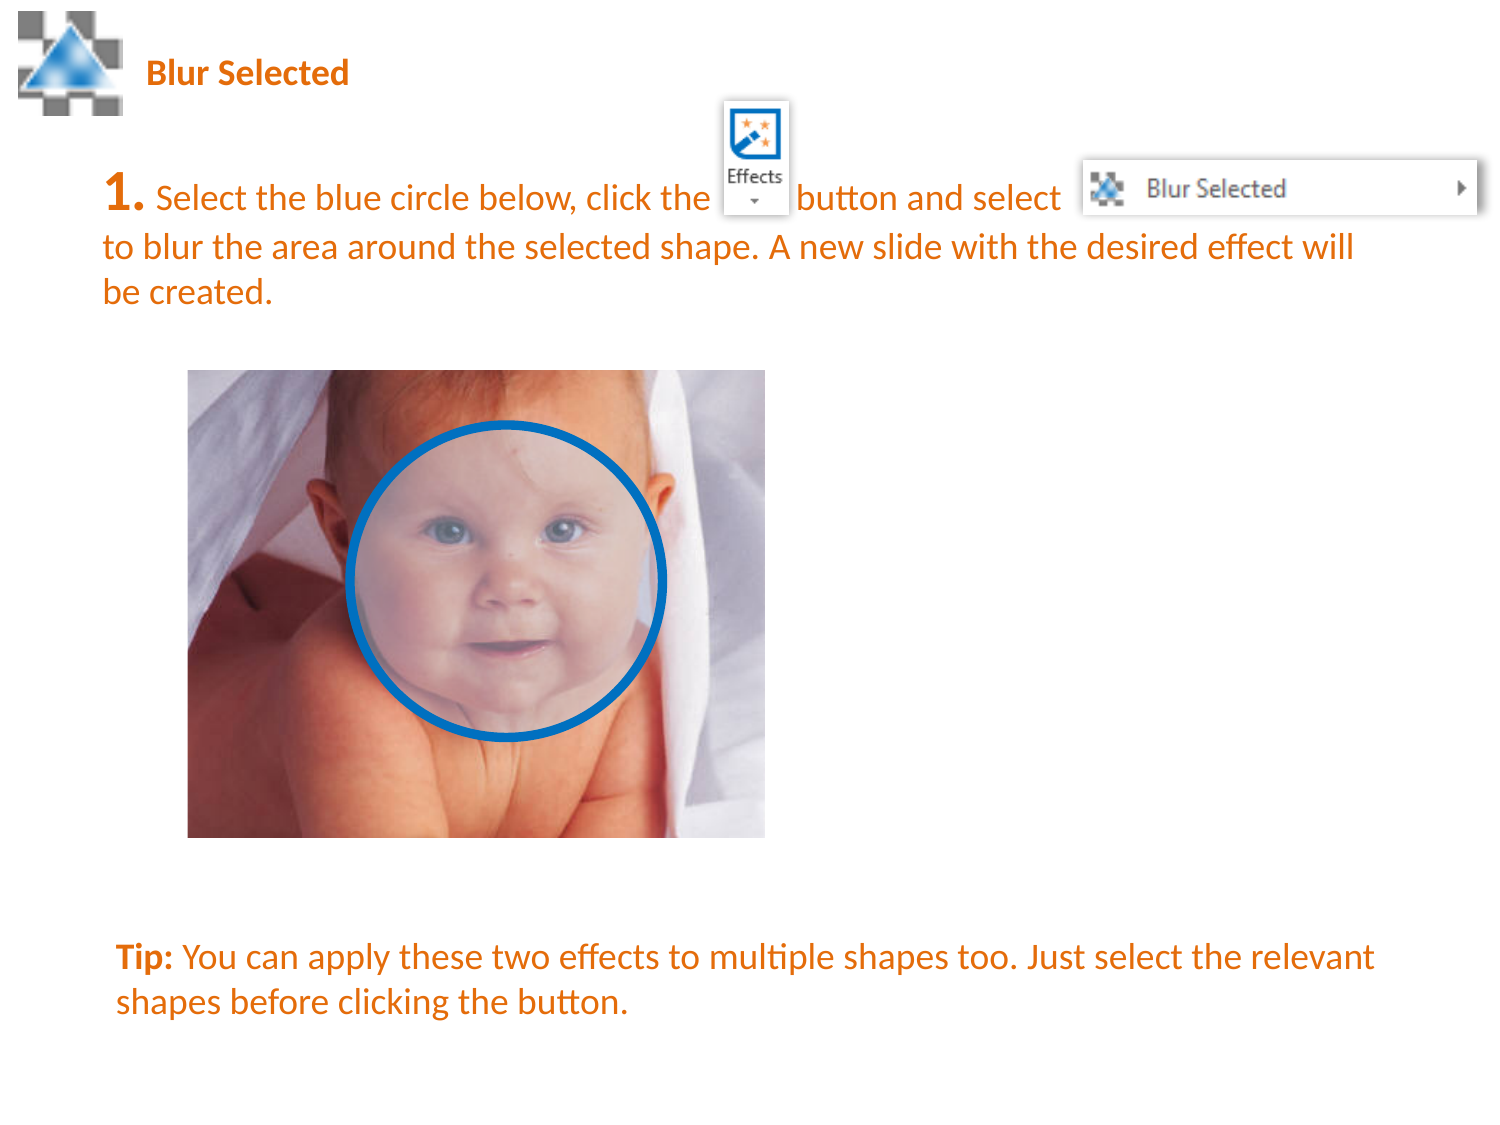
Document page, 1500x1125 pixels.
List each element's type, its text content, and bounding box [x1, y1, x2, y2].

text_box 1. Select the blue circle below, click the button and select to blur the area around the selected shape. A new slide with the desired effect will be created. [87, 144, 1400, 320]
picture [724, 101, 789, 215]
picture [18, 11, 123, 116]
picture [1083, 160, 1477, 215]
text_box Blur Selected [131, 40, 1069, 100]
picture [187, 369, 765, 838]
text_box Tip: You can apply these two effects to multiple shapes too. Just select the relevant shapes before clicking the button. [101, 924, 1400, 1030]
